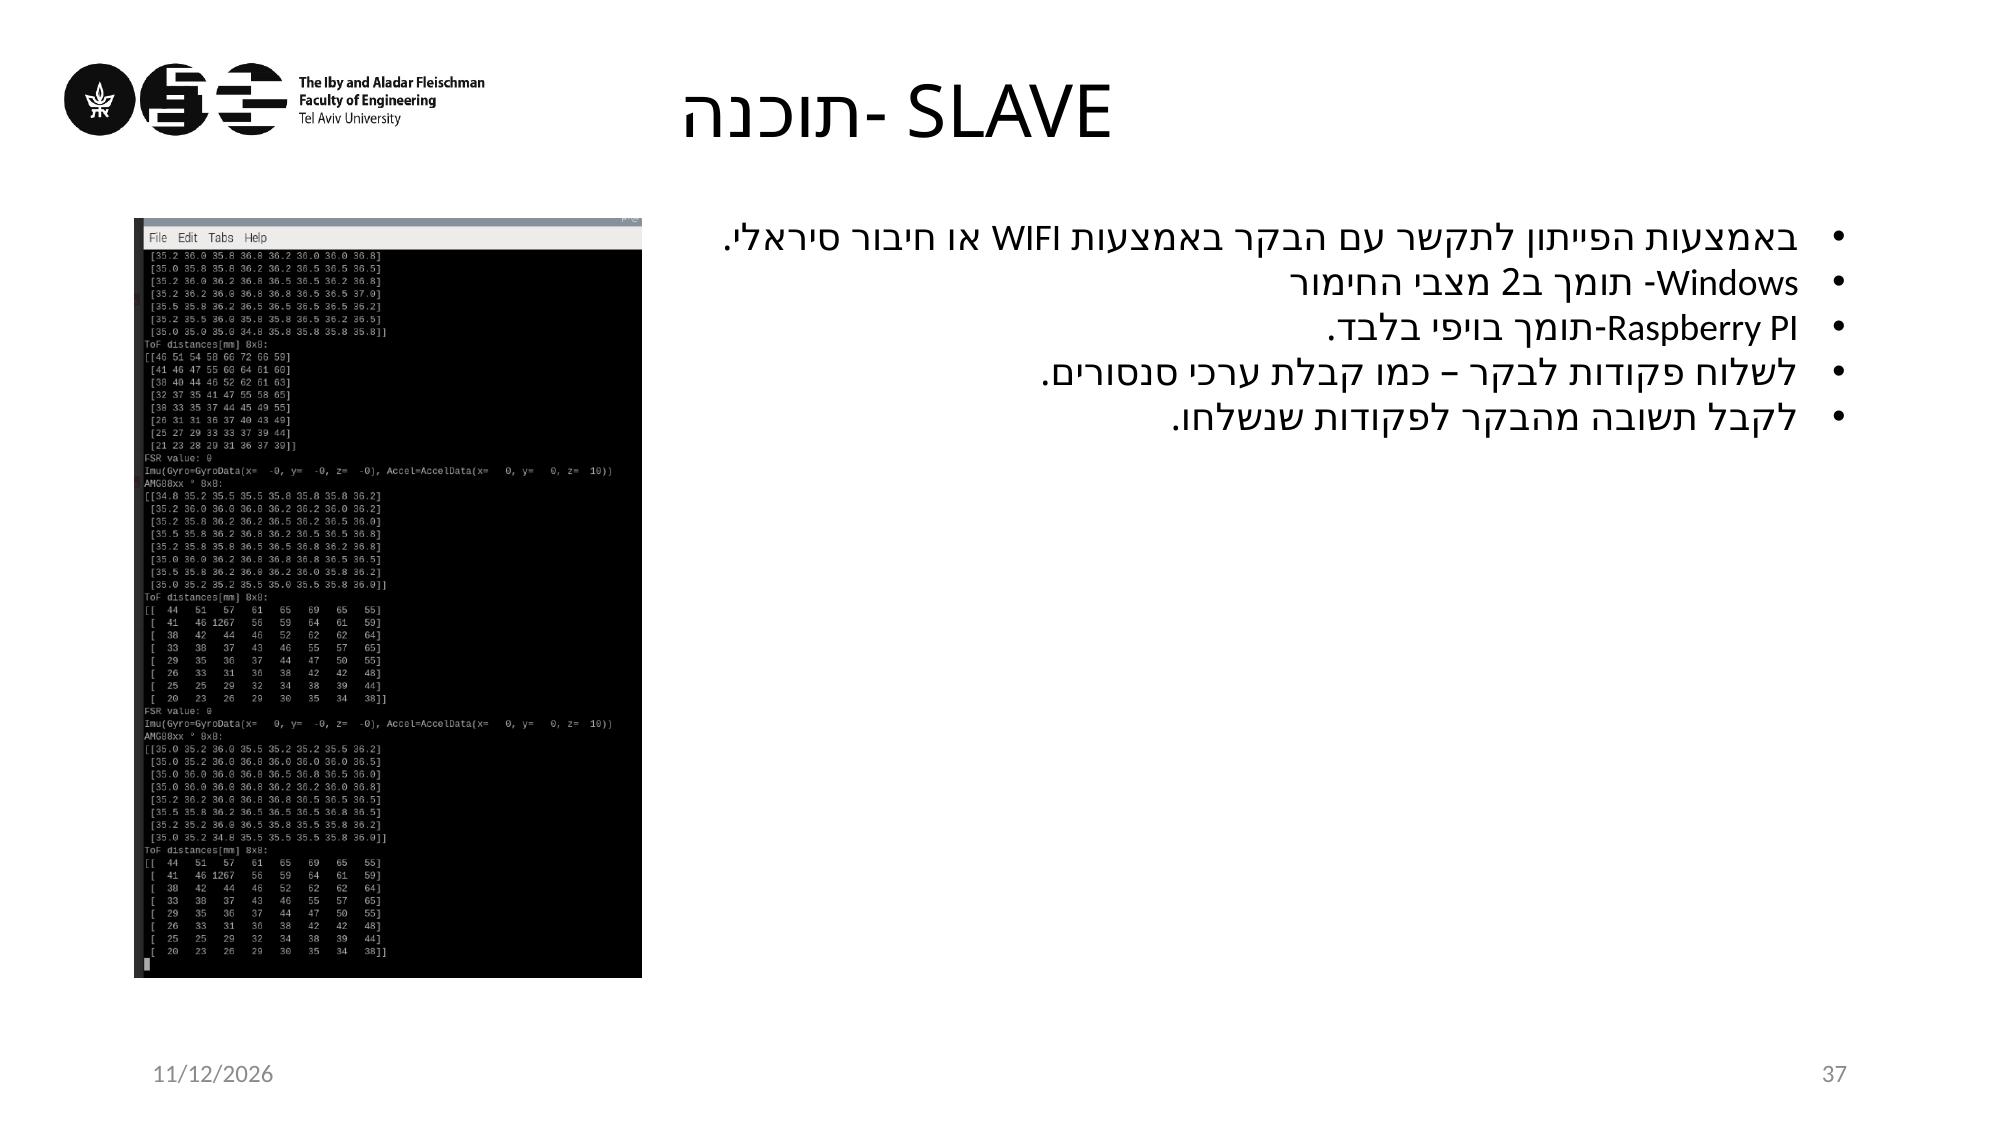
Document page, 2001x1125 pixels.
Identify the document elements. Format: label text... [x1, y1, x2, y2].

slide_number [137, 1042, 588, 1103]
slide_number 37 [1412, 1042, 1863, 1103]
text_box באמצעות הפייתון לתקשר עם הבקר באמצעות WIFI או חיבור סיראלי. Windows- תומך ב2 מצבי החימור Raspberry PI-תומך בויפי בלבד. לשלוח פקודות לבקר – כמו קבלת ערכי סנסורים. לקבל תשובה מהבקר לפקודות שנשלחו. [707, 205, 1861, 491]
picture [43, 44, 524, 155]
picture [134, 218, 642, 978]
title תוכנה- SLAVE [664, 66, 1765, 161]
